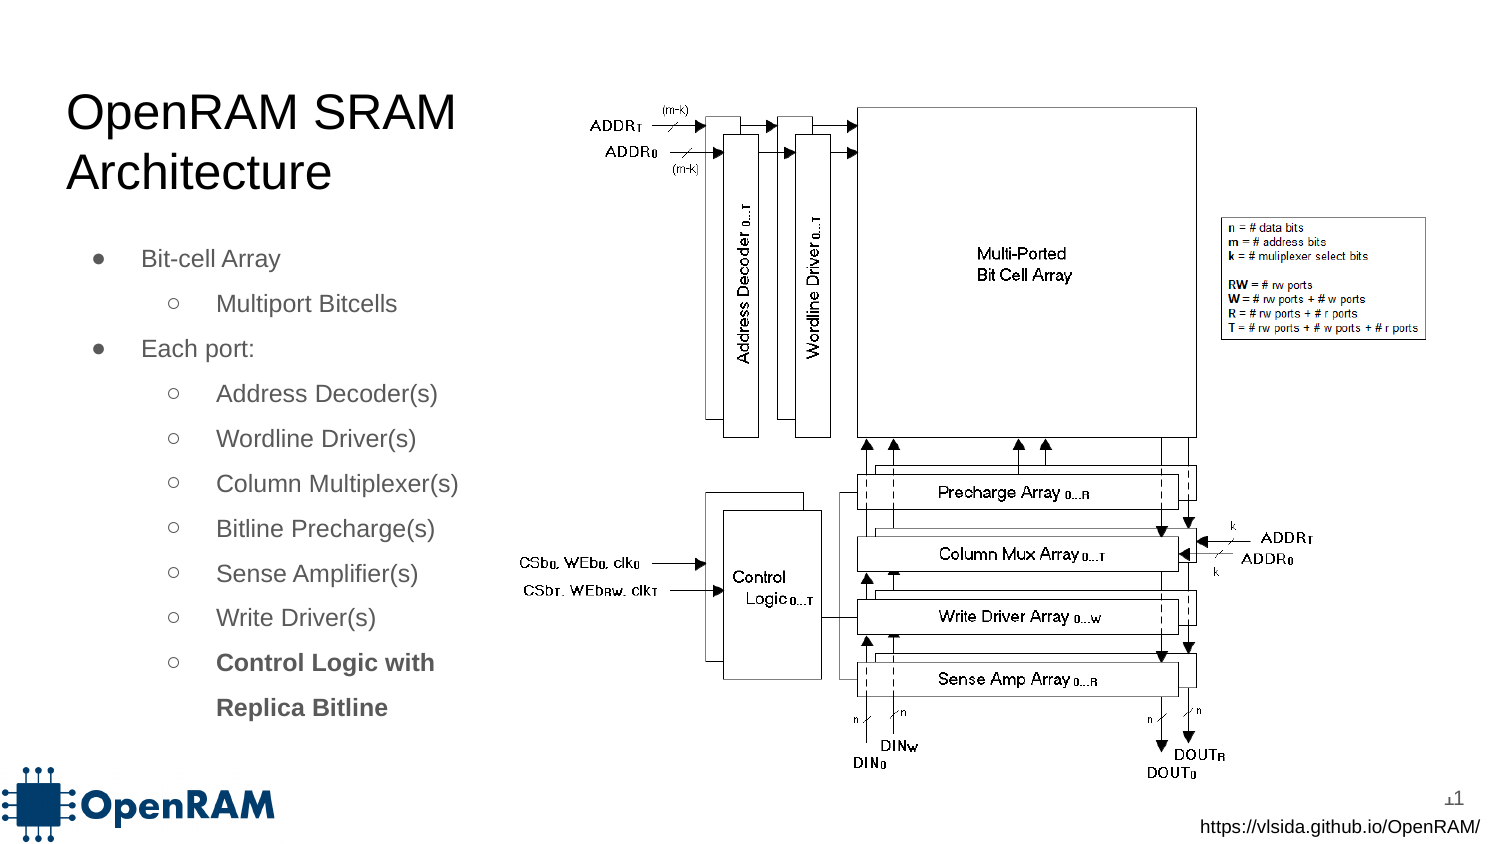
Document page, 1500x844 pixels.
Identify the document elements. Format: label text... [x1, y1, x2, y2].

picture [0, 764, 283, 844]
title OpenRAM SRAM Architecture [51, 91, 502, 216]
list Bit-cell Array Multiport Bitcells Each port: Address Decoder(s) Wordline Driver(s) Column Multiplexer(s) Bitline Precharge(s) Sense Amplifier(s) Write Driver(s) Control Logic with Replica Bitline [51, 227, 499, 750]
picture [504, 90, 1452, 797]
slide_number ‹#› [1389, 764, 1480, 830]
